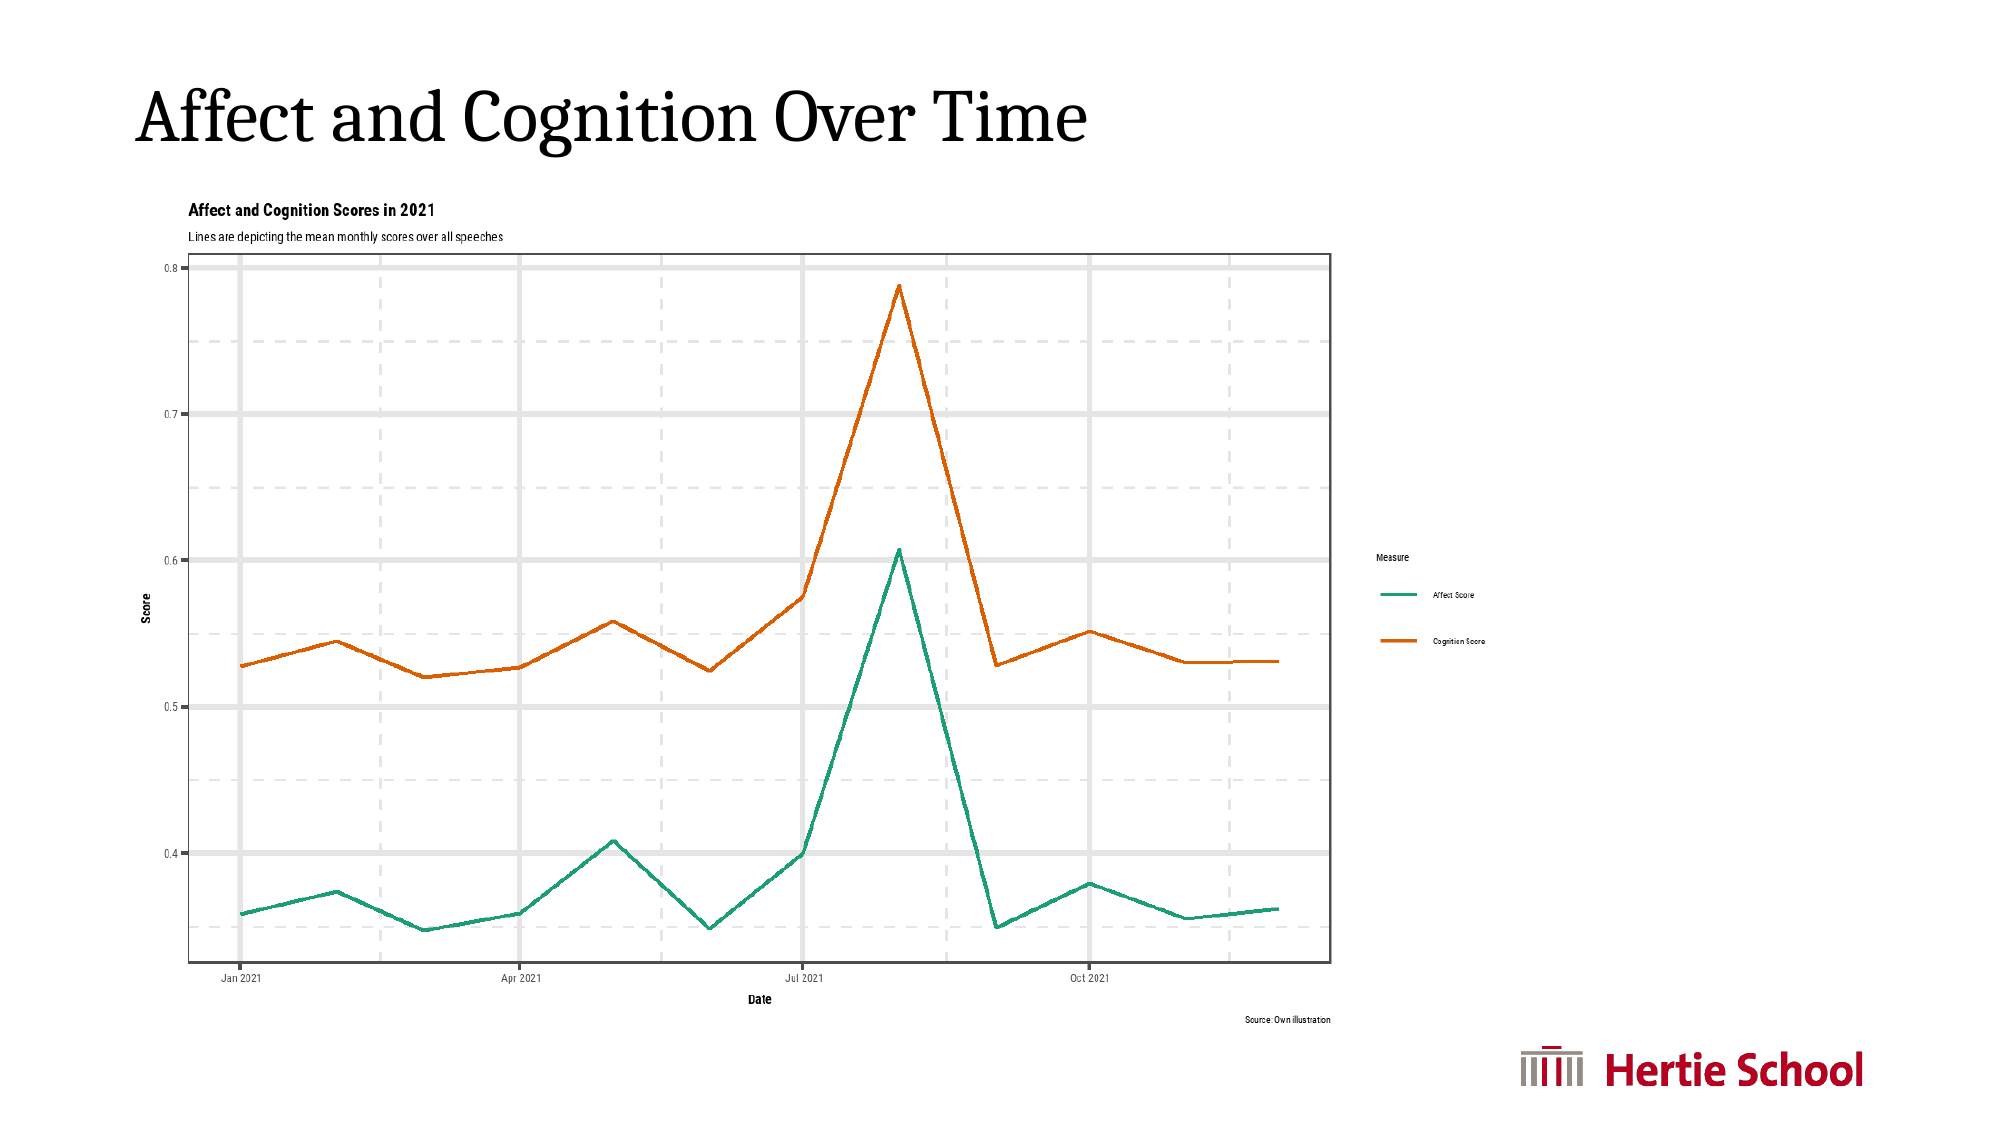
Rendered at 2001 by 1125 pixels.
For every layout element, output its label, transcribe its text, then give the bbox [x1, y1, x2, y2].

picture [120, 182, 1517, 1045]
title Affect and Cognition Over Time [120, 8, 1846, 226]
picture [1520, 1045, 1863, 1087]
